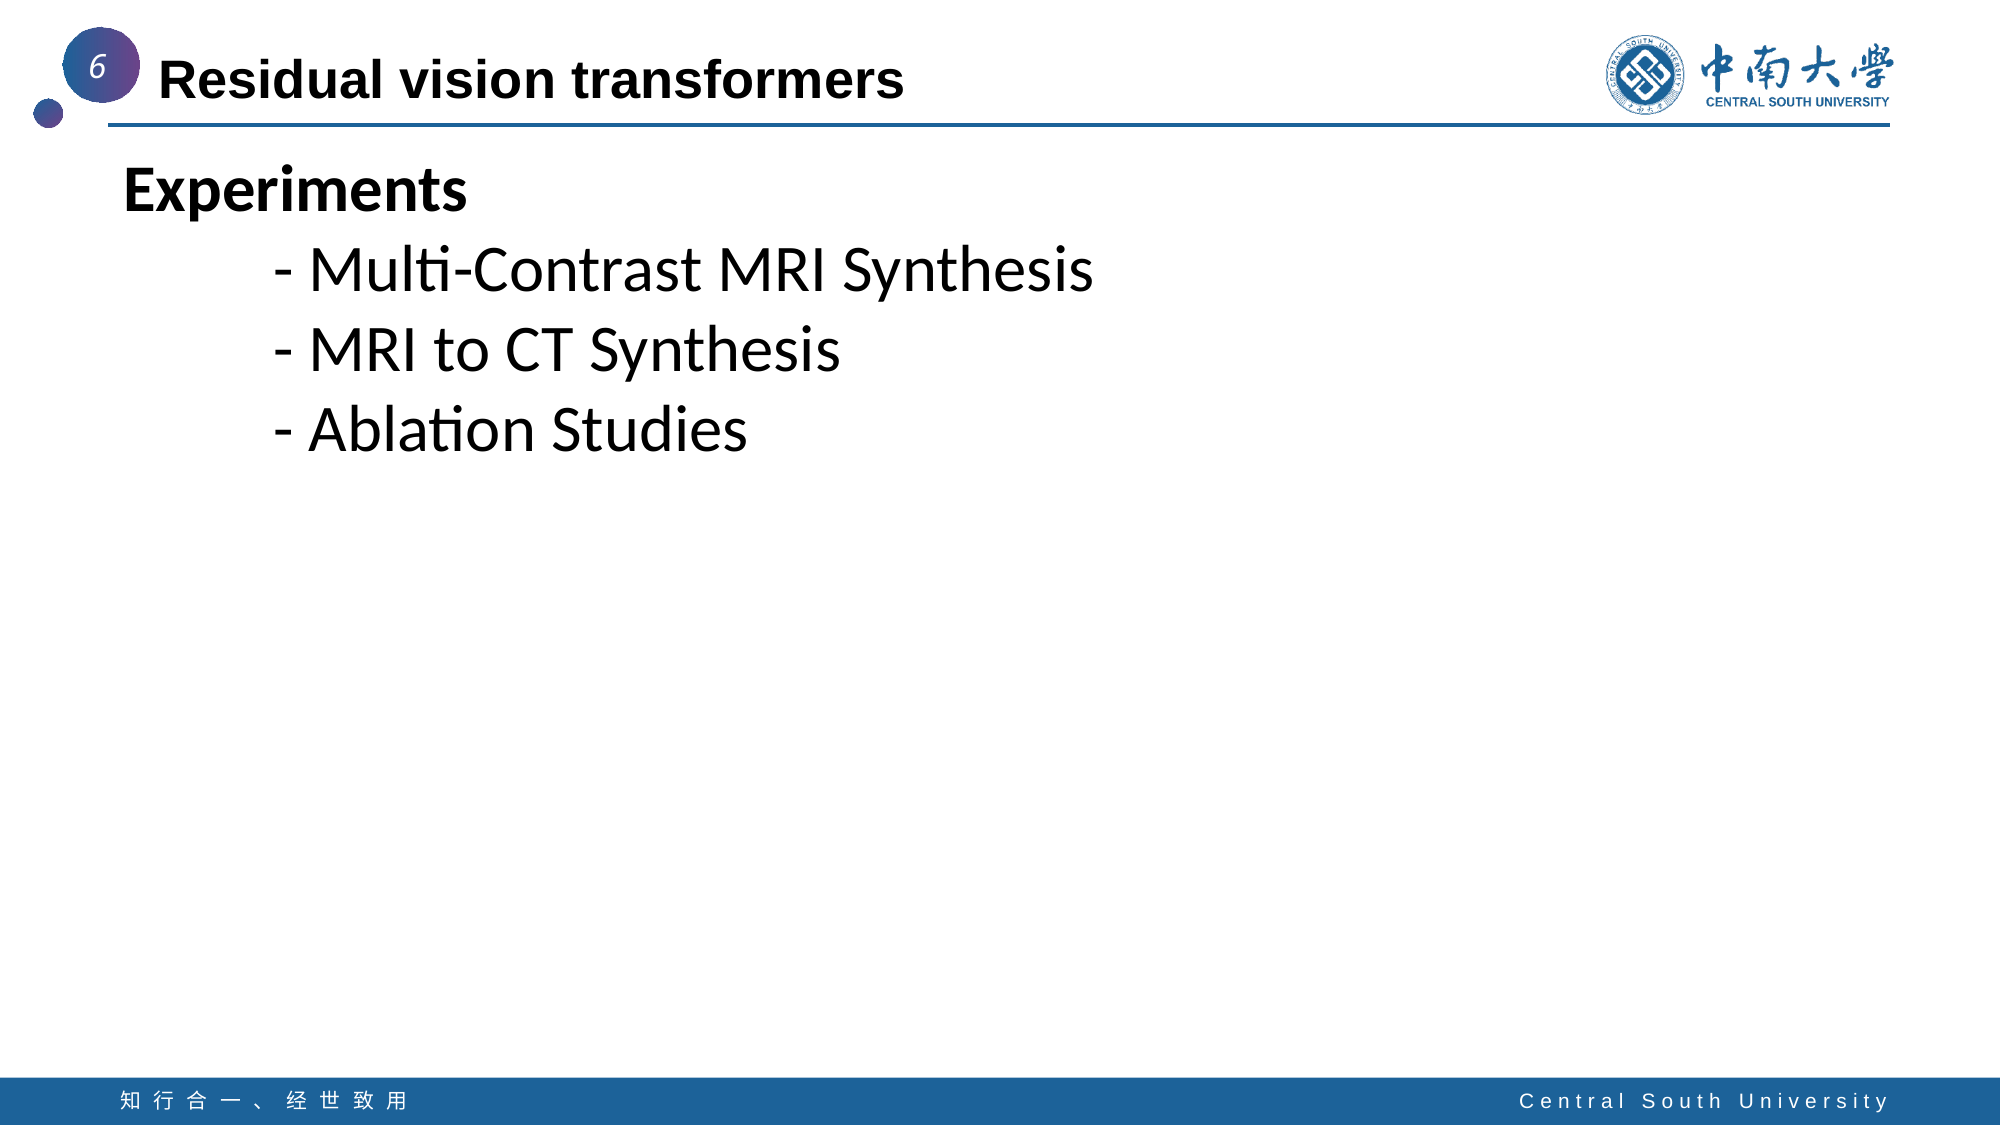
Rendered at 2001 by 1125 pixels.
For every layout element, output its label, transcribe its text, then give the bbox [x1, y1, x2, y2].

text_box Residual vision transformers [158, 0, 1050, 118]
text_box Experiments - Multi-Contrast MRI Synthesis - MRI to CT Synthesis - Ablation Studies [108, 137, 1110, 472]
text_box [0, 1077, 2000, 1125]
text_box Central South University [1504, 1080, 1902, 1120]
picture [1595, 28, 1907, 121]
text_box 知行合一、经世致用 [105, 1080, 423, 1120]
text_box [33, 26, 153, 128]
